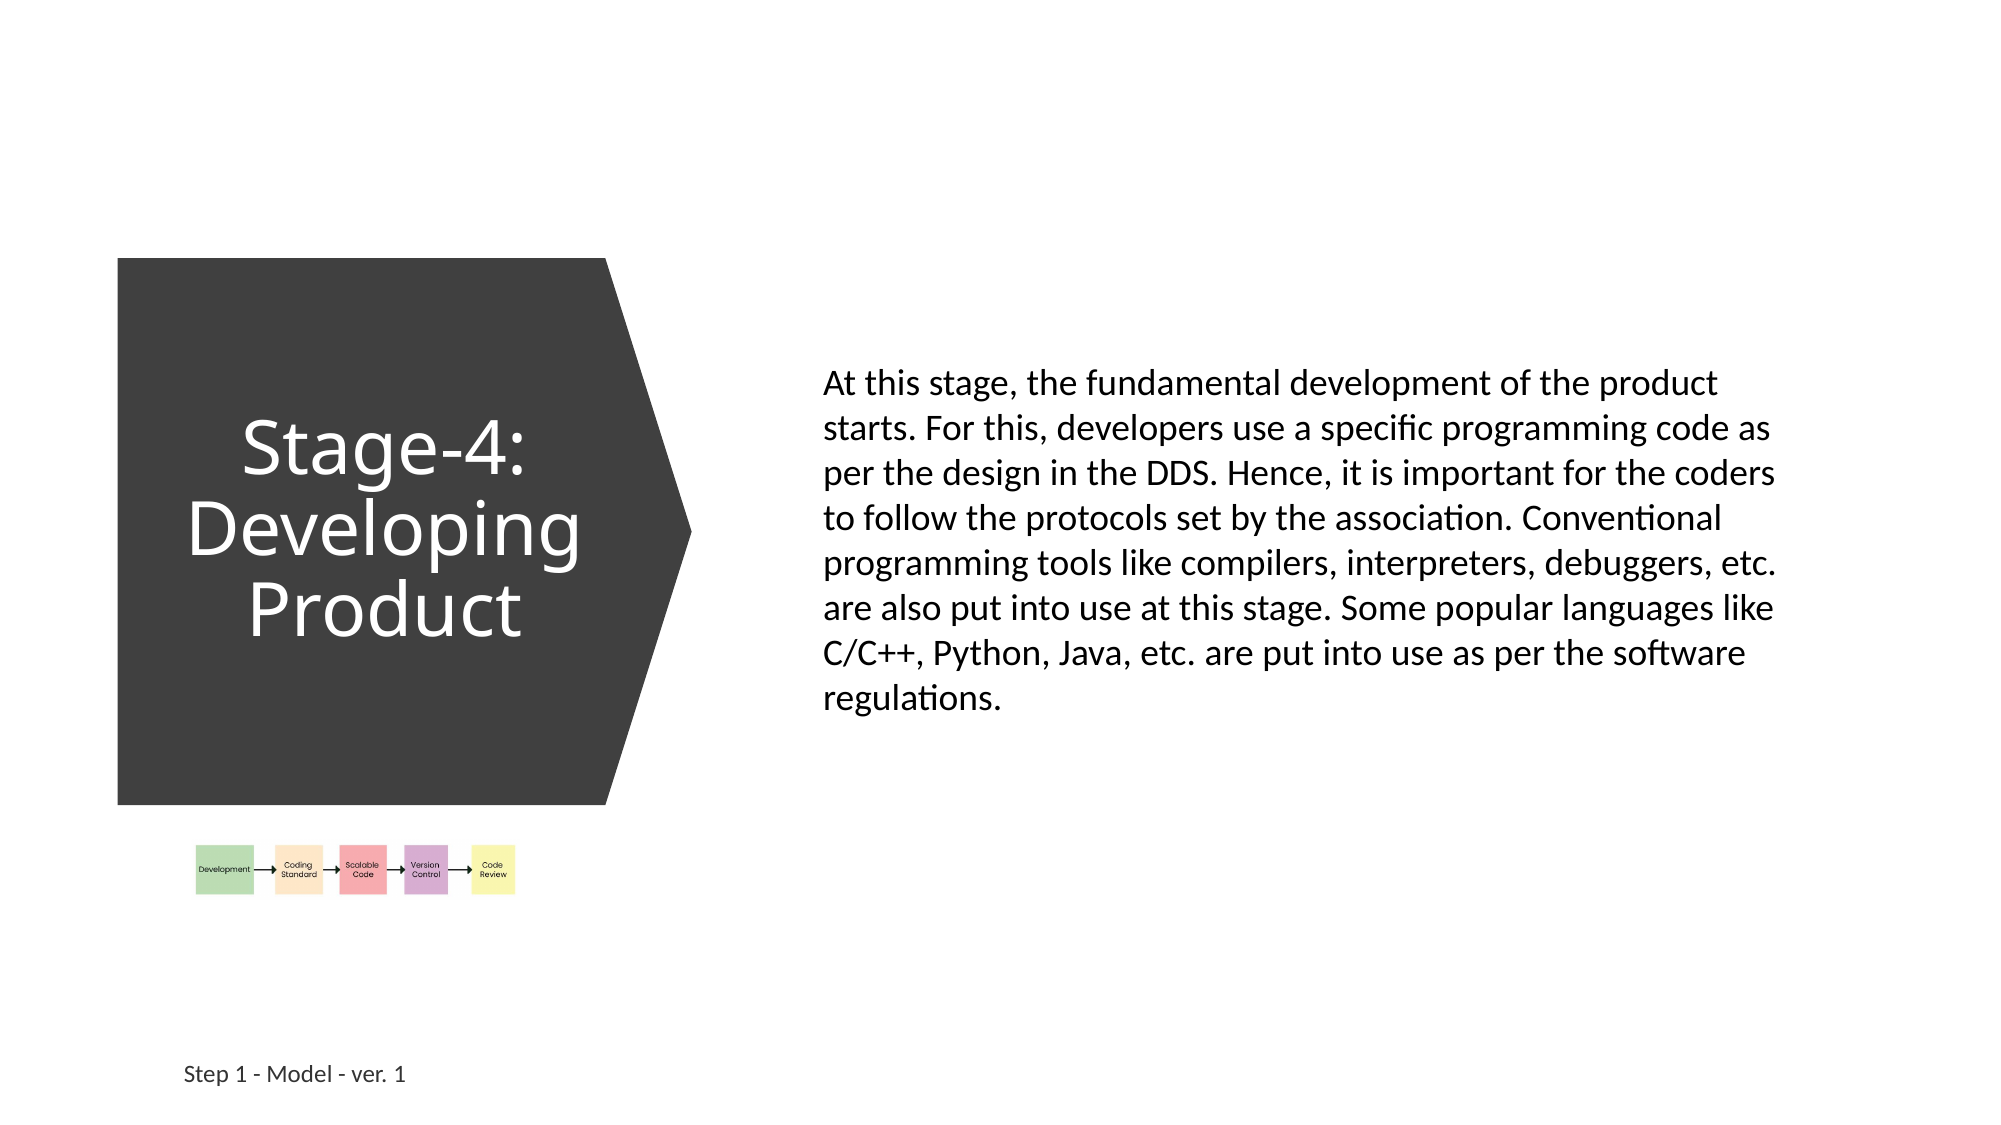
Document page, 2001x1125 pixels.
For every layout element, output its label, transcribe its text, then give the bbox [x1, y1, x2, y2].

text_box At this stage, the fundamental development of the product starts. For this, developers use a specific programming code as per the design in the DDS. Hence, it is important for the coders to follow the protocols set by the association. Conventional programming tools like compilers, interpreters, debuggers, etc. are also put into use at this stage. Some popular languages like C/C++, Python, Java, etc. are put into use as per the software regulations. [808, 350, 1809, 726]
title Stage-4: Developing Product [168, 322, 601, 741]
picture [191, 839, 520, 900]
text_box [116, 257, 693, 807]
footer Step 1 - Model - ver. 1 [168, 1042, 1188, 1103]
